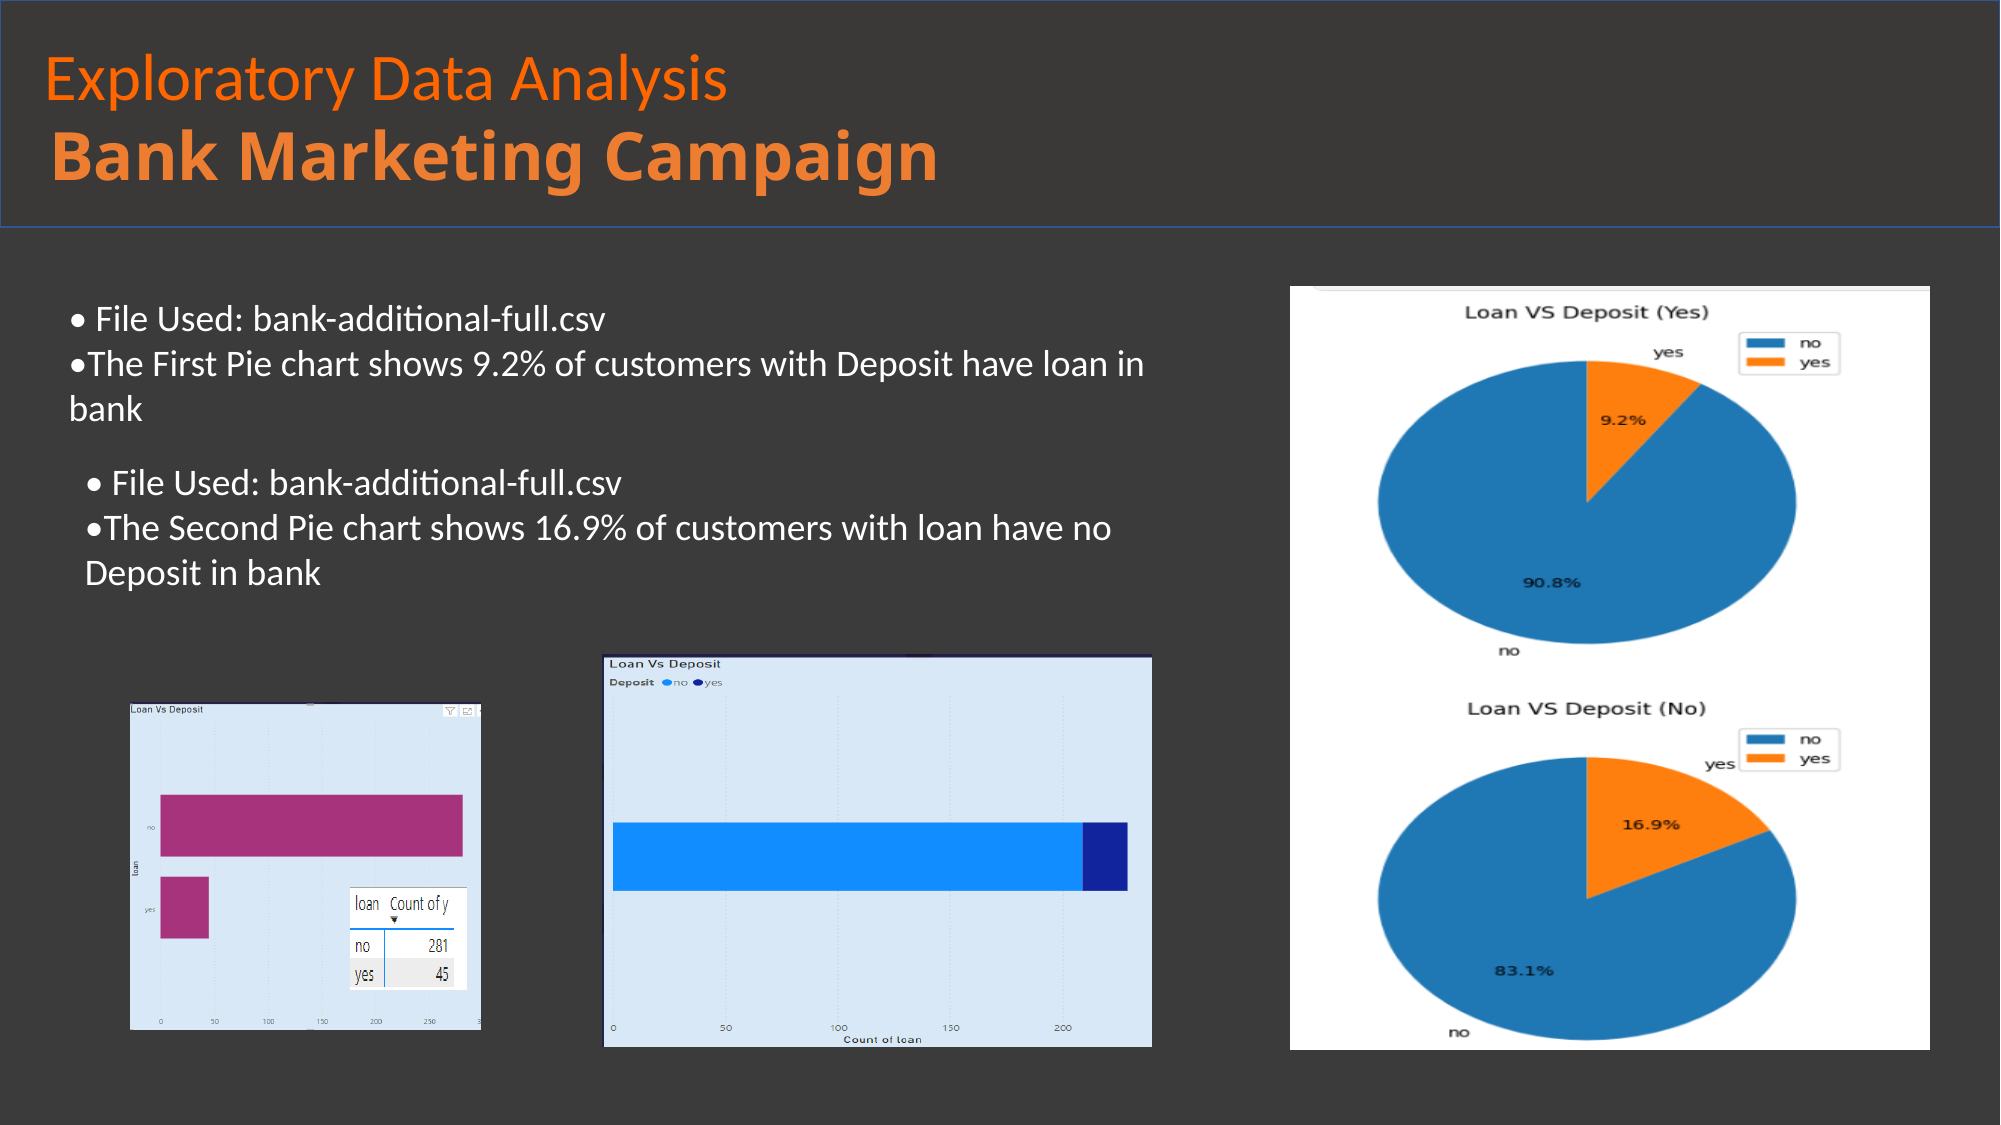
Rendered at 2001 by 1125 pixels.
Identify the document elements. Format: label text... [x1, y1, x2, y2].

picture [130, 702, 481, 1030]
text_box Exploratory Data Analysis Bank Marketing Campaign [0, 0, 2000, 228]
text_box • File Used: bank-additional-full.csv •The Second Pie chart shows 16.9% of customers with loan have no Deposit in bank [69, 451, 1241, 646]
picture [1290, 286, 1930, 1050]
picture [602, 654, 1152, 1047]
text_box • File Used: bank-additional-full.csv •The First Pie chart shows 9.2% of customers with Deposit have loan in bank [53, 286, 1225, 482]
